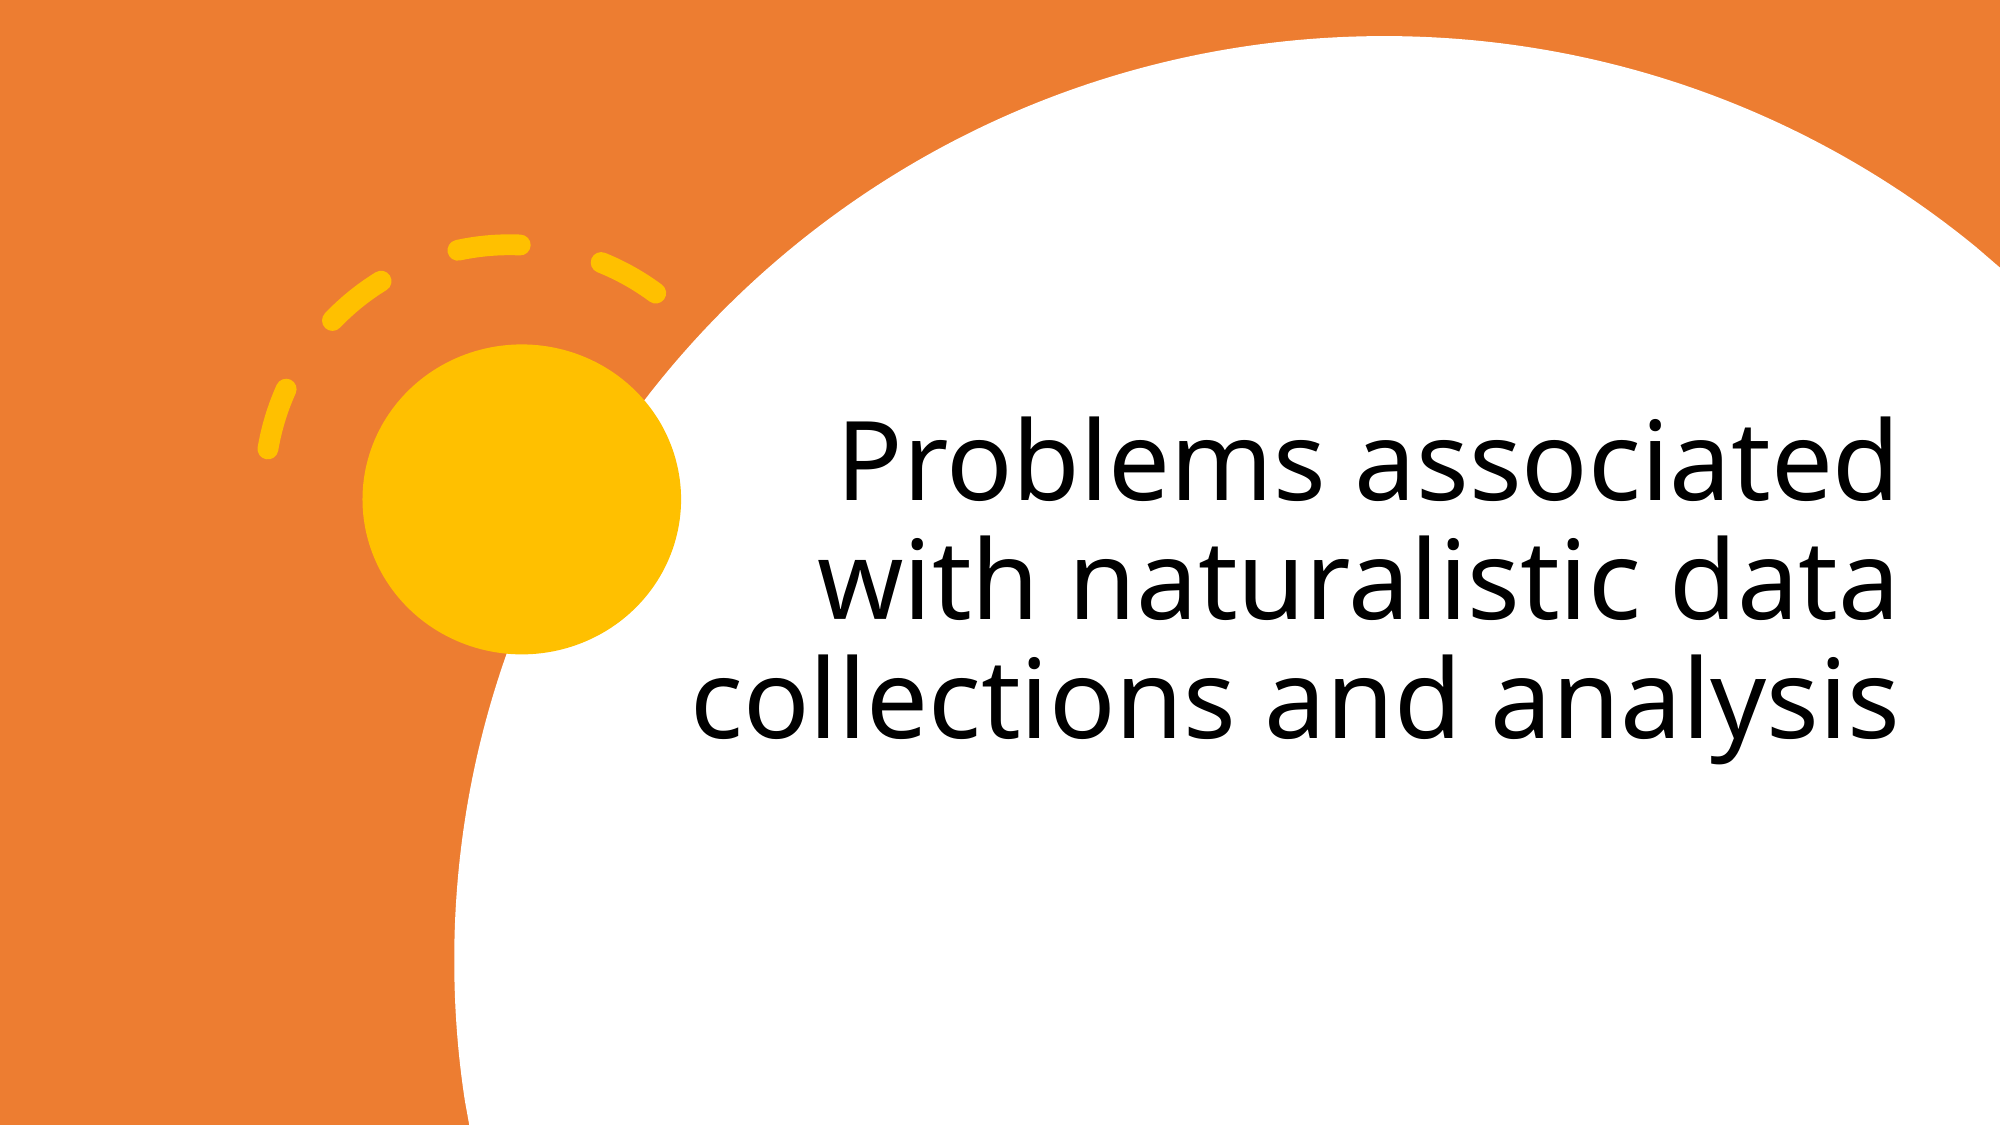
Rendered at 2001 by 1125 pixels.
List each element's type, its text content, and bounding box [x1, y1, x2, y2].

text_box [267, 244, 676, 490]
text_box [361, 373, 662, 656]
text_box [0, 0, 2000, 1125]
text_box [453, 35, 2000, 1125]
title Problems associated with naturalistic data collections and analysis [662, 318, 1917, 770]
